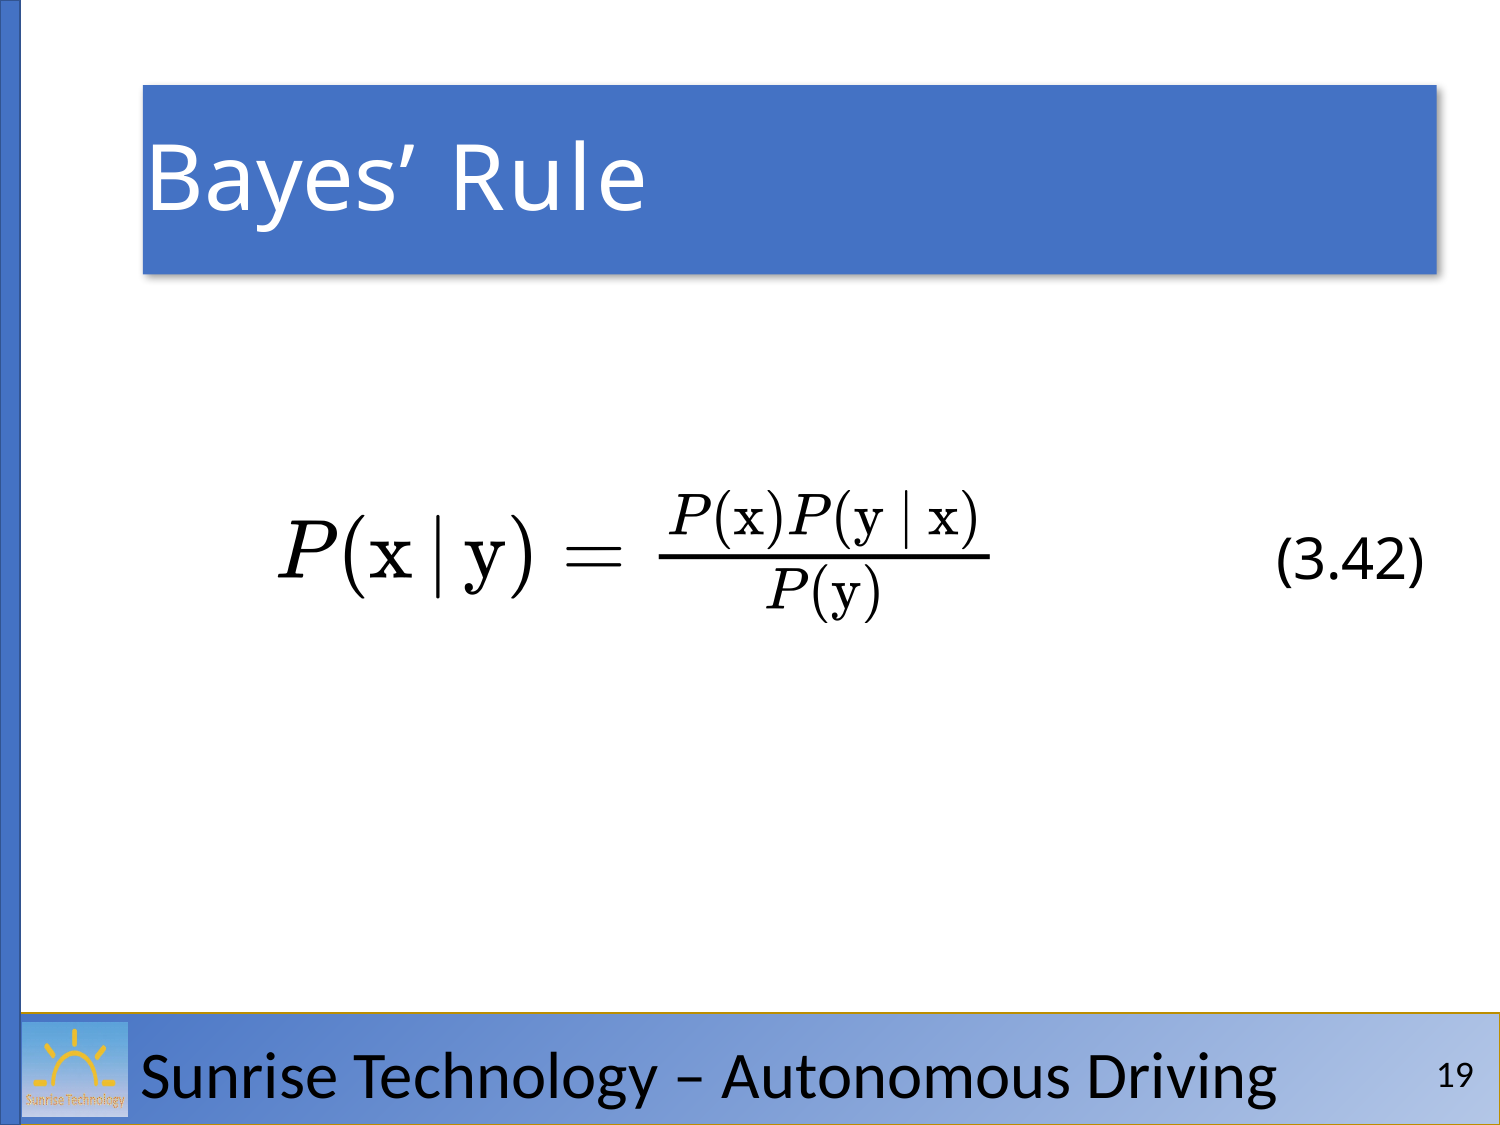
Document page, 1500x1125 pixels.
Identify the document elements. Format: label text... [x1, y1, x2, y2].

text_box (3.42) [1274, 520, 1426, 592]
title Bayes’ Rule [142, 85, 1437, 275]
picture [22, 1022, 128, 1117]
picture [275, 490, 1000, 623]
